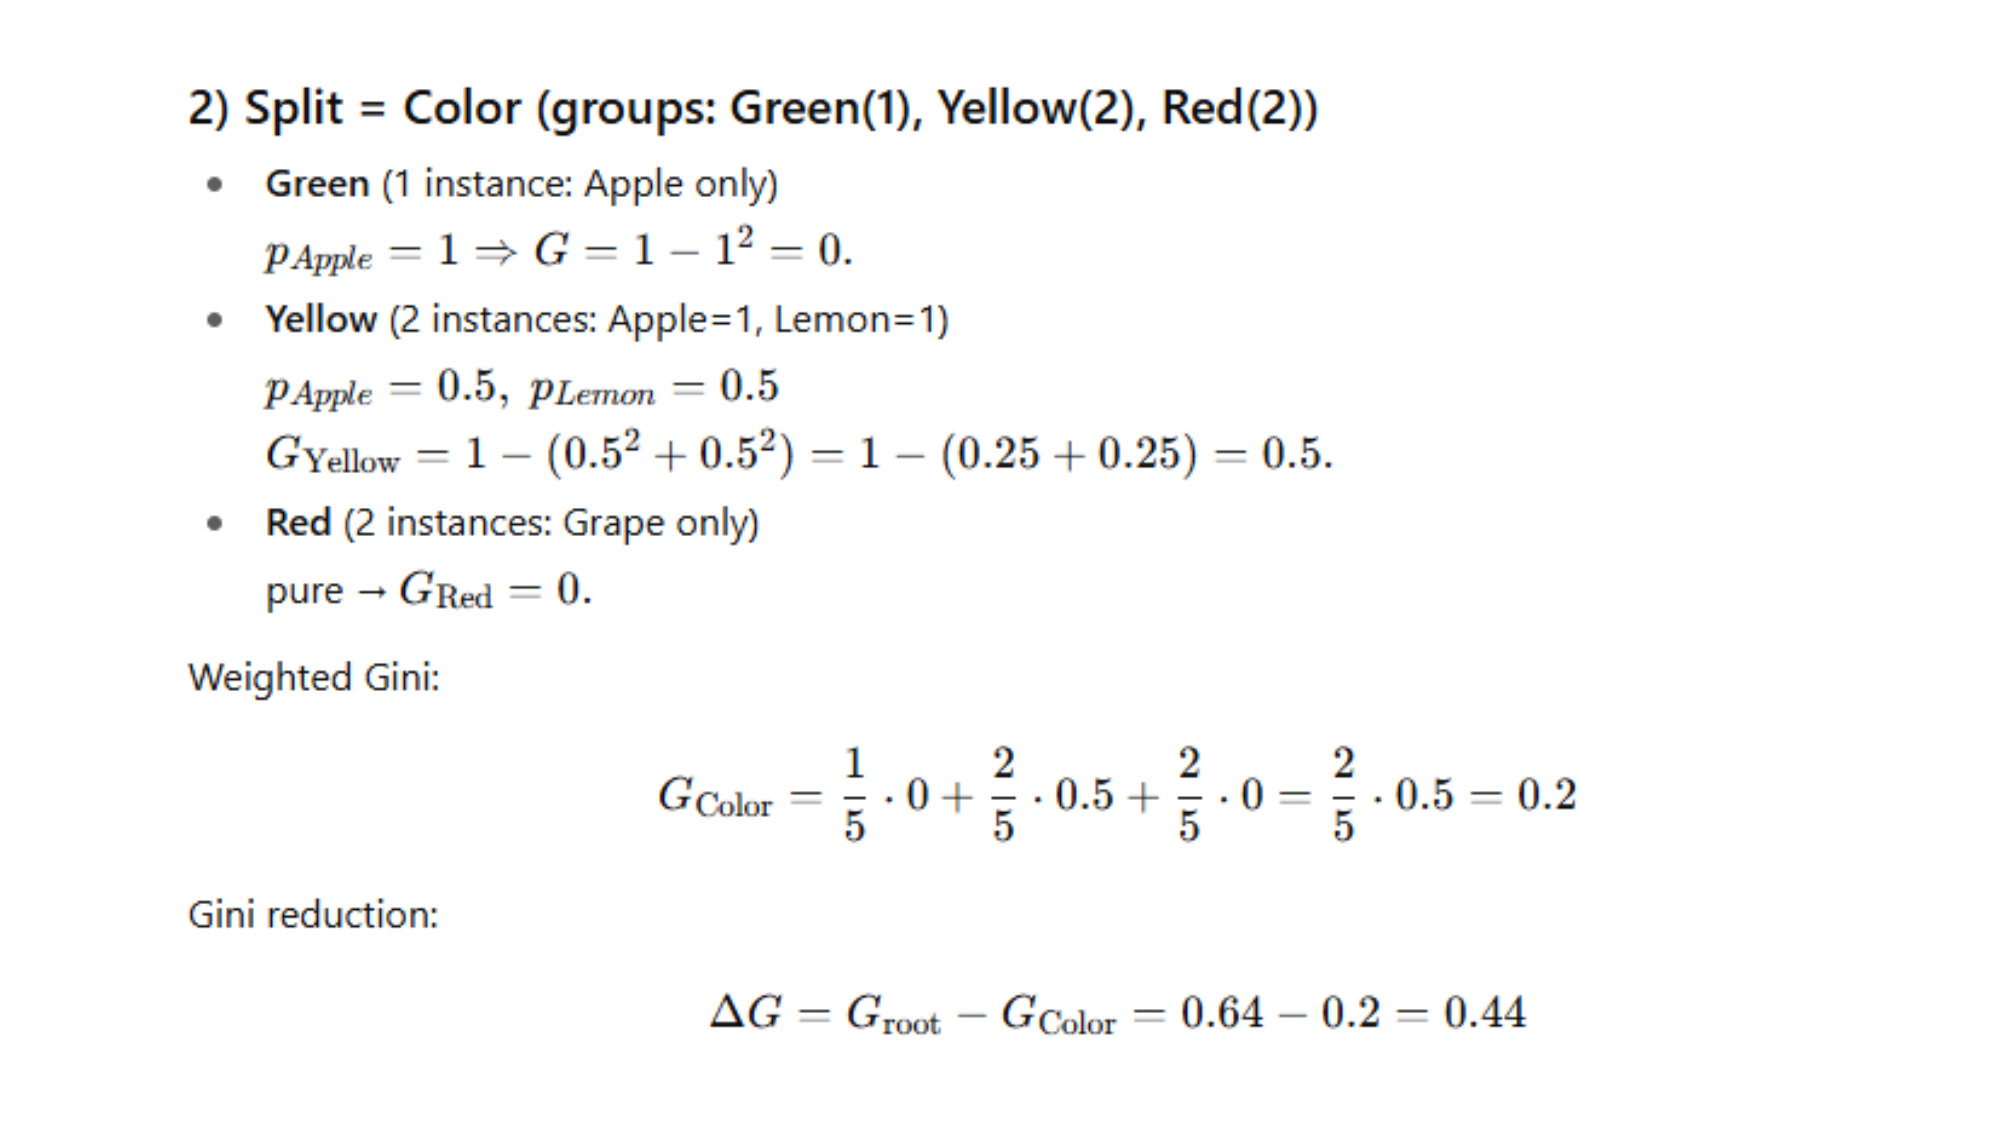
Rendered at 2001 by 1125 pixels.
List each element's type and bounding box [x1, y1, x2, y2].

picture [173, 59, 1716, 1060]
